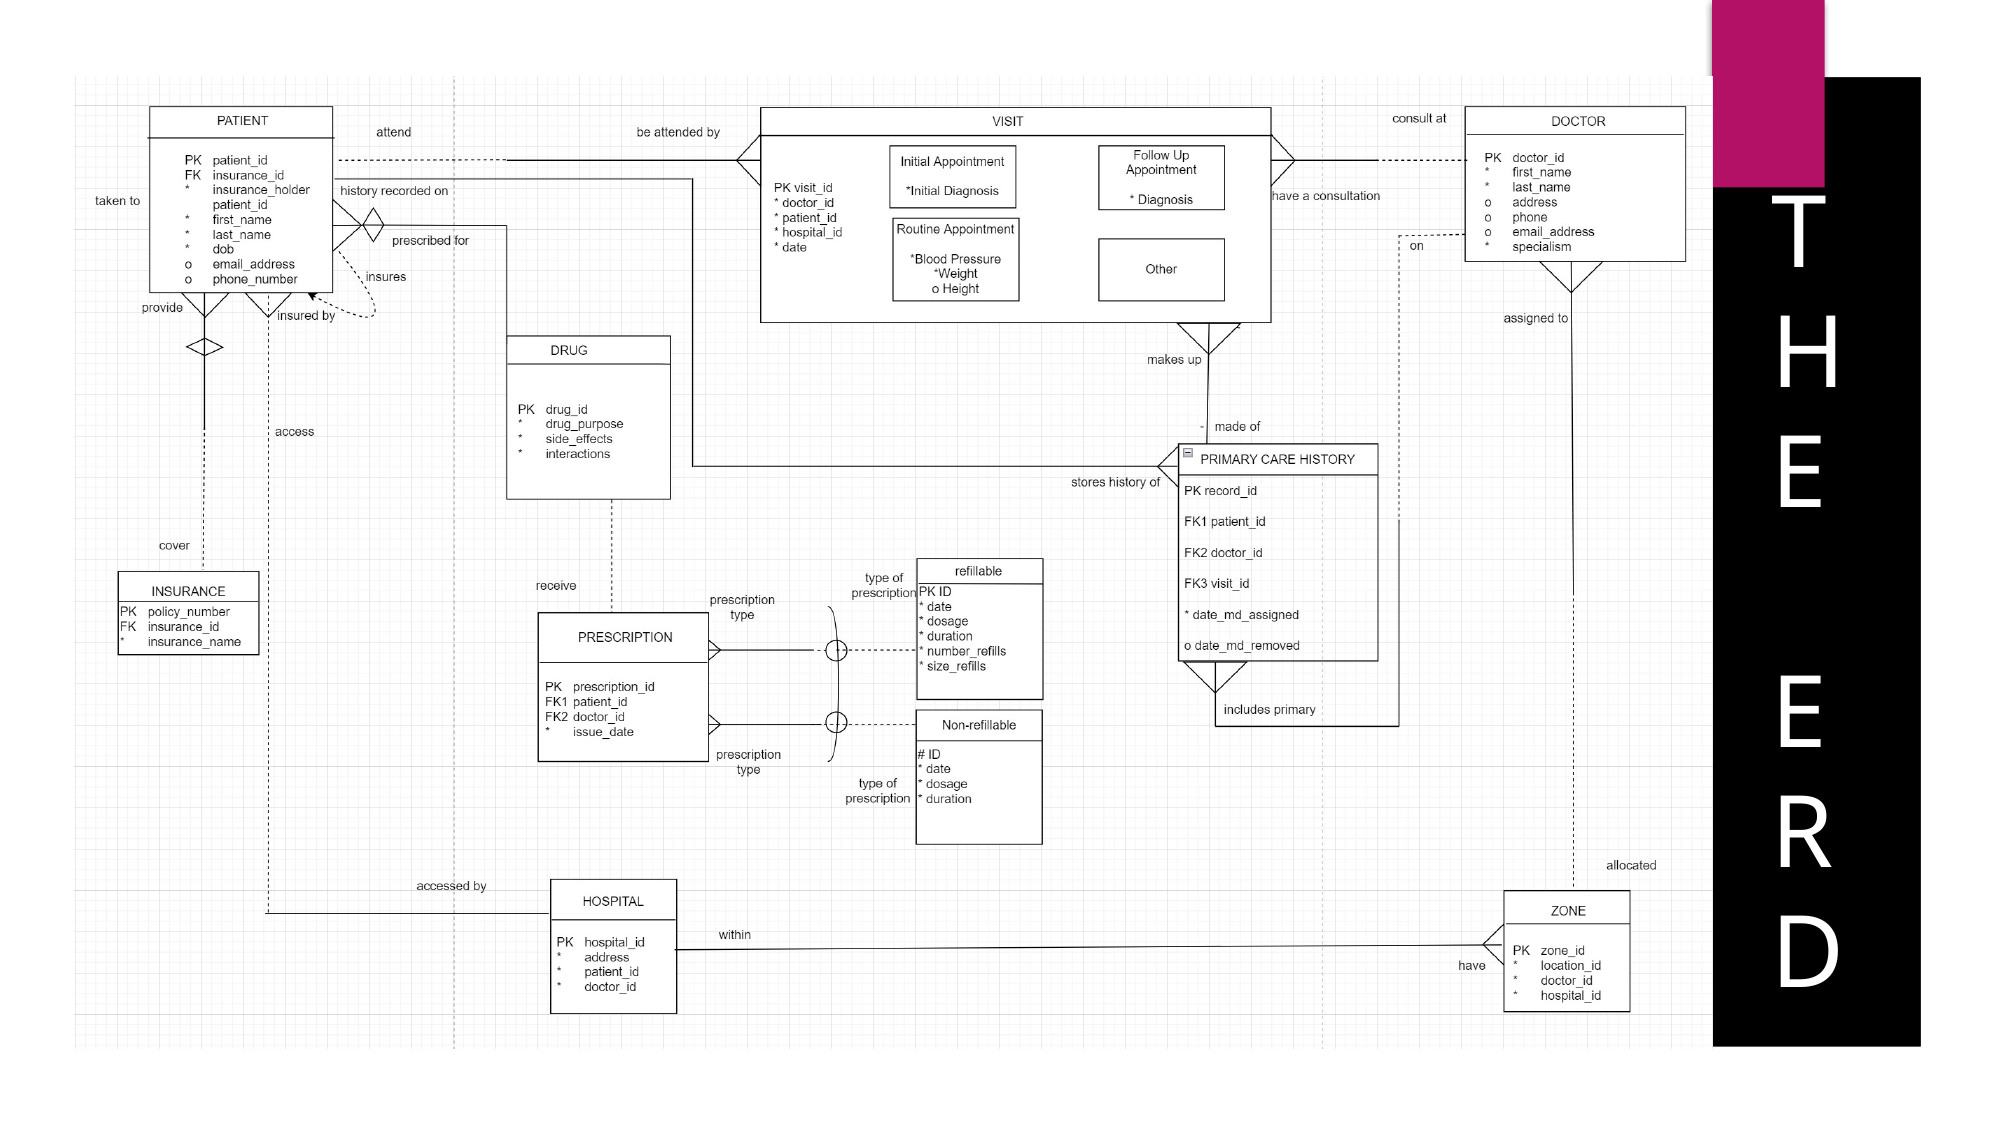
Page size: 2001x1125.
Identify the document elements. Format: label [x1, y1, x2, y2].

text_box [0, 0, 2000, 1125]
picture [73, 75, 1713, 1049]
